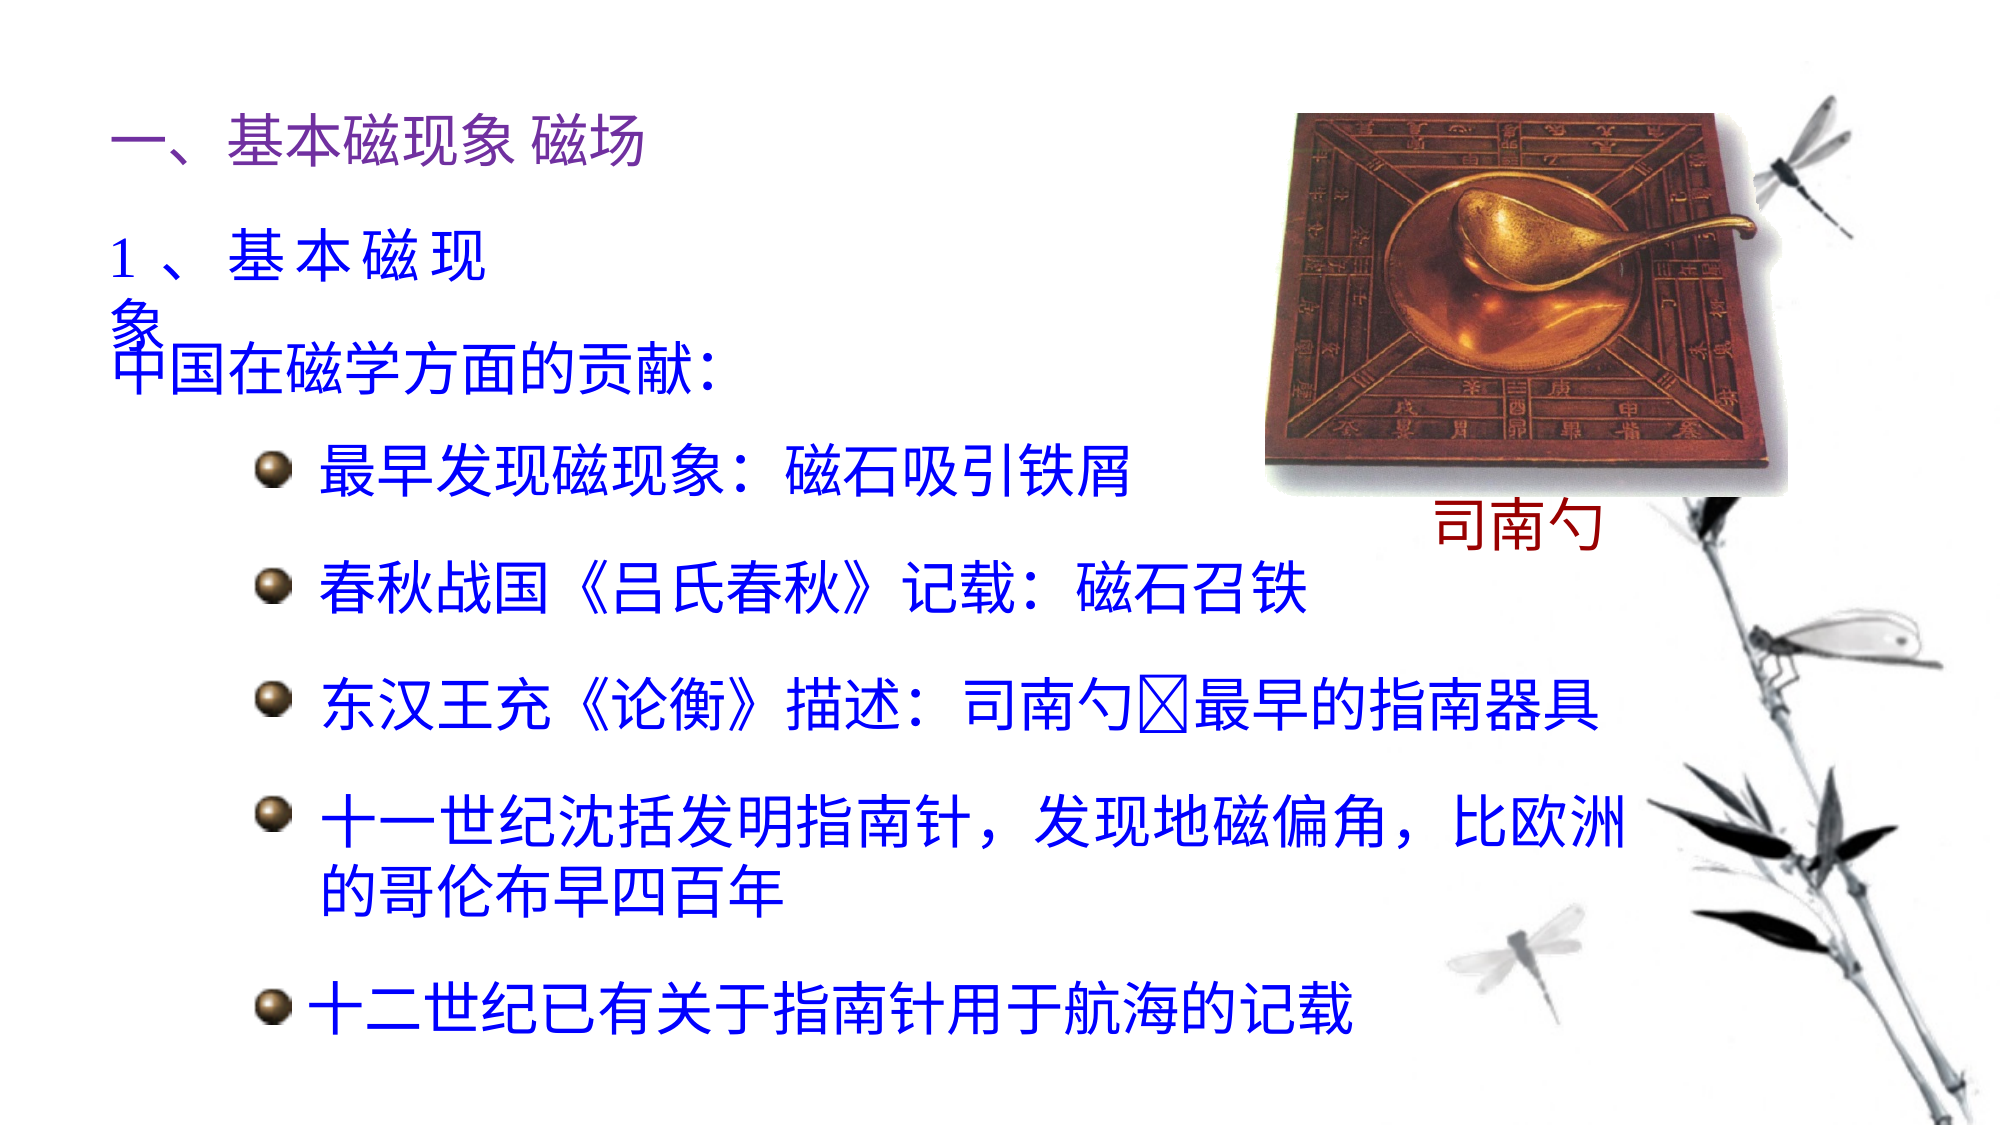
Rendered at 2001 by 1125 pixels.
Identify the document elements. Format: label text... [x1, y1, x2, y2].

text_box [253, 964, 1454, 1050]
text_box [253, 426, 1154, 513]
picture [1265, 61, 2000, 1125]
text_box 中国在磁学方面的贡献： [96, 325, 767, 410]
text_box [253, 660, 1643, 747]
text_box 司南勺 [1385, 497, 1650, 566]
text_box 一、基本磁现象 磁场 [94, 96, 662, 182]
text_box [253, 543, 1329, 629]
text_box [253, 777, 1643, 933]
text_box 1、基本磁现象 [93, 212, 503, 297]
